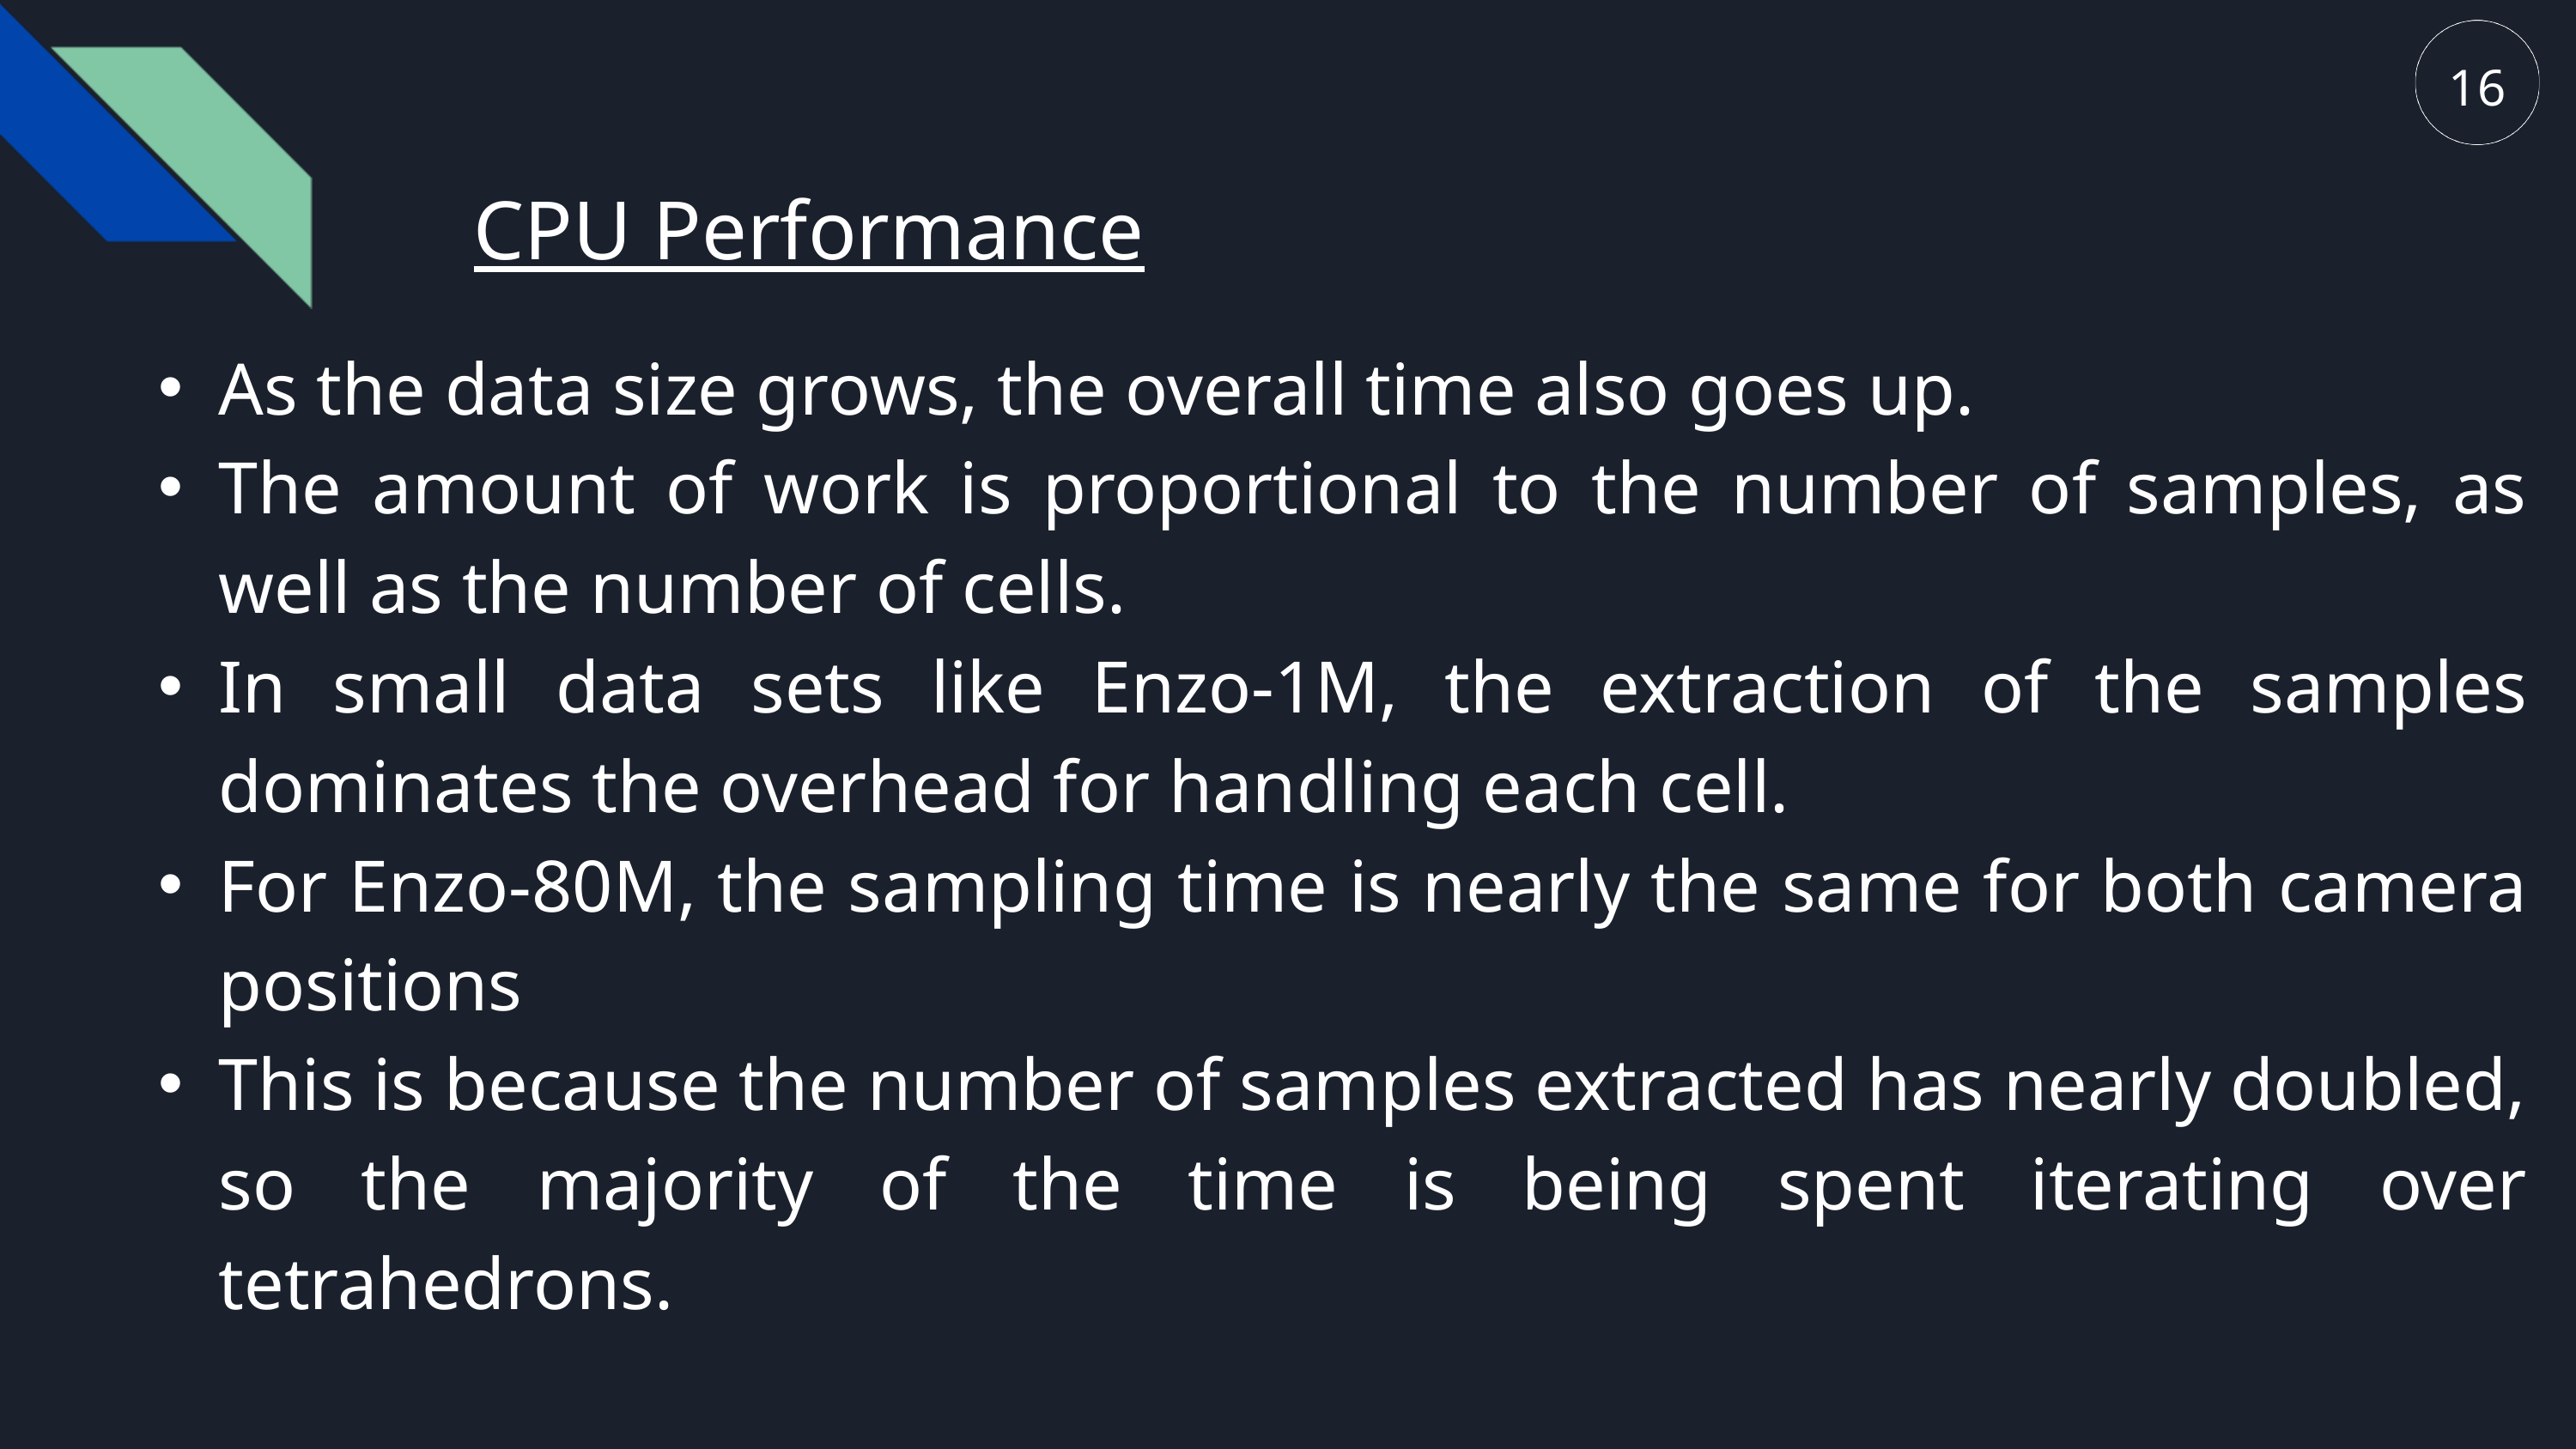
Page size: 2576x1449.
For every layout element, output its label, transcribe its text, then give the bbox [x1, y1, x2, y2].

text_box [2379, 20, 2576, 145]
text_box [0, 0, 313, 309]
text_box CPU Performance [459, 163, 1160, 276]
text_box As the data size grows, the overall time also goes up. The amount of work is proportional to the number of samples, as well as the number of cells. In small data sets like Enzo-1M, the extraction of the samples dominates the overhead for handling each cell. For Enzo-80M, the sampling time is nearly the same for both camera positions This is because the number of samples extracted has nearly doubled, so the majority of the time is being spent iterating over tetrahedrons. [98, 329, 2528, 1324]
